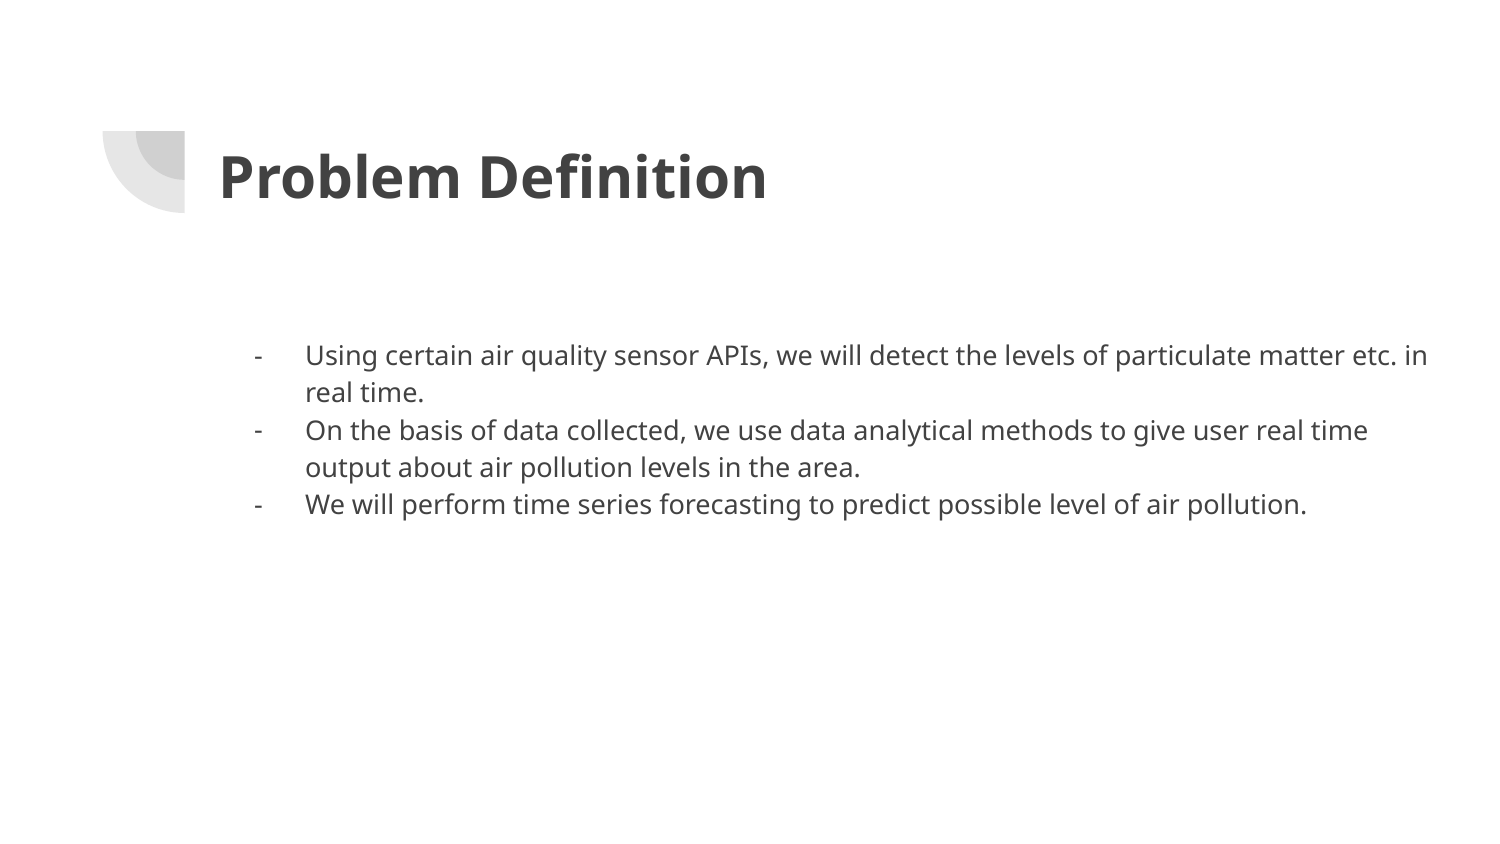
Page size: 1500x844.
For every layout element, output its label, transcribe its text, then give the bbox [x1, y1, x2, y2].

list Using certain air quality sensor APIs, we will detect the levels of particulate matter etc. in real time. On the basis of data collected, we use data analytical methods to give user real time output about air pollution levels in the area. We will perform time series forecasting to predict possible level of air pollution. [215, 318, 1447, 549]
title Problem Definition [203, 125, 1435, 225]
